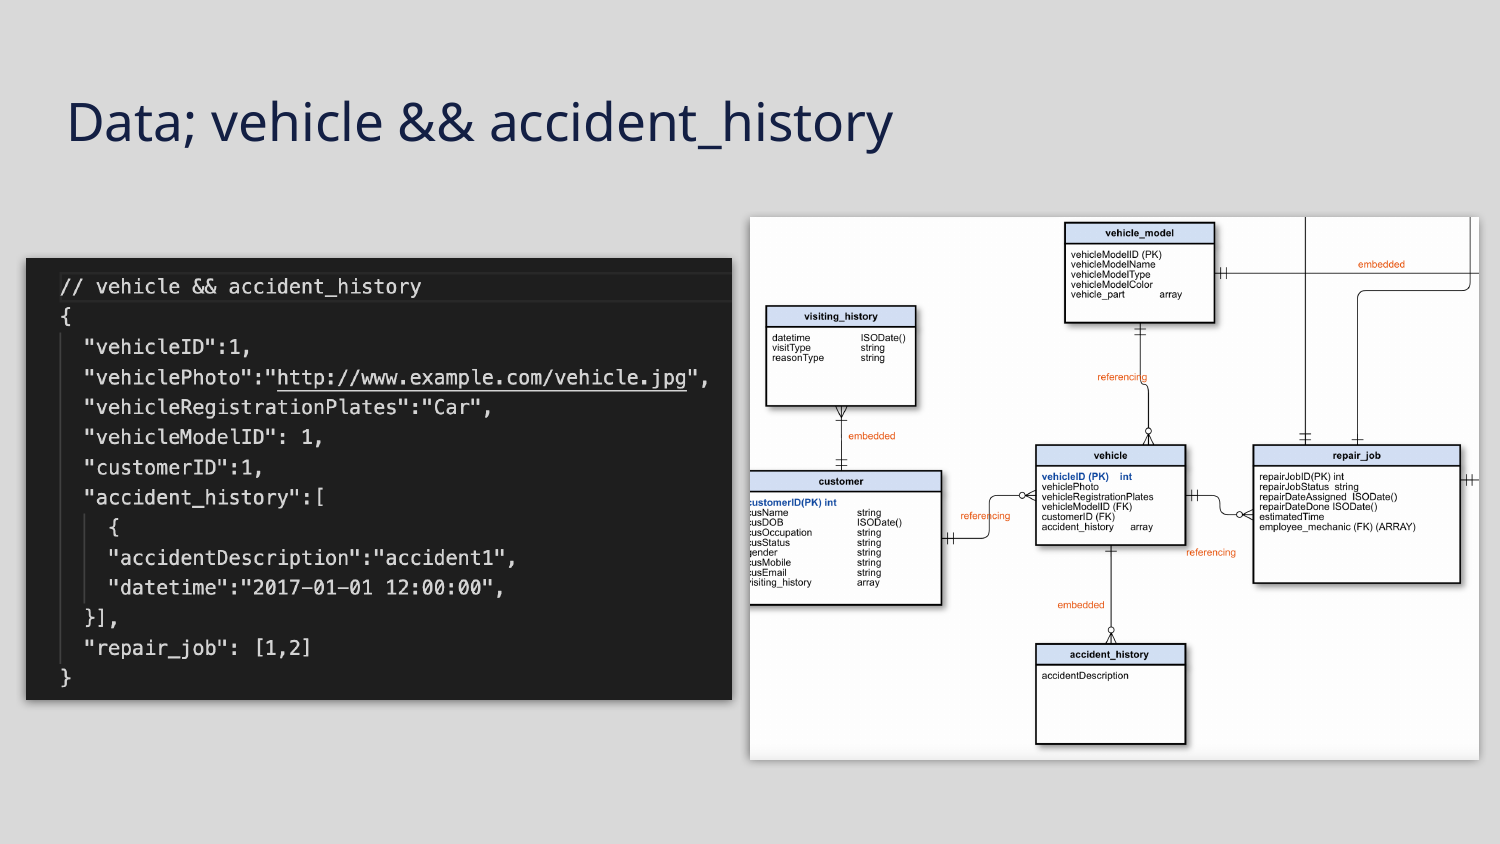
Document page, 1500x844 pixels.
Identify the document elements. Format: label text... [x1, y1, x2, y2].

picture [25, 258, 732, 701]
picture [749, 217, 1480, 760]
title Data; vehicle && accident_history [51, 72, 1449, 167]
